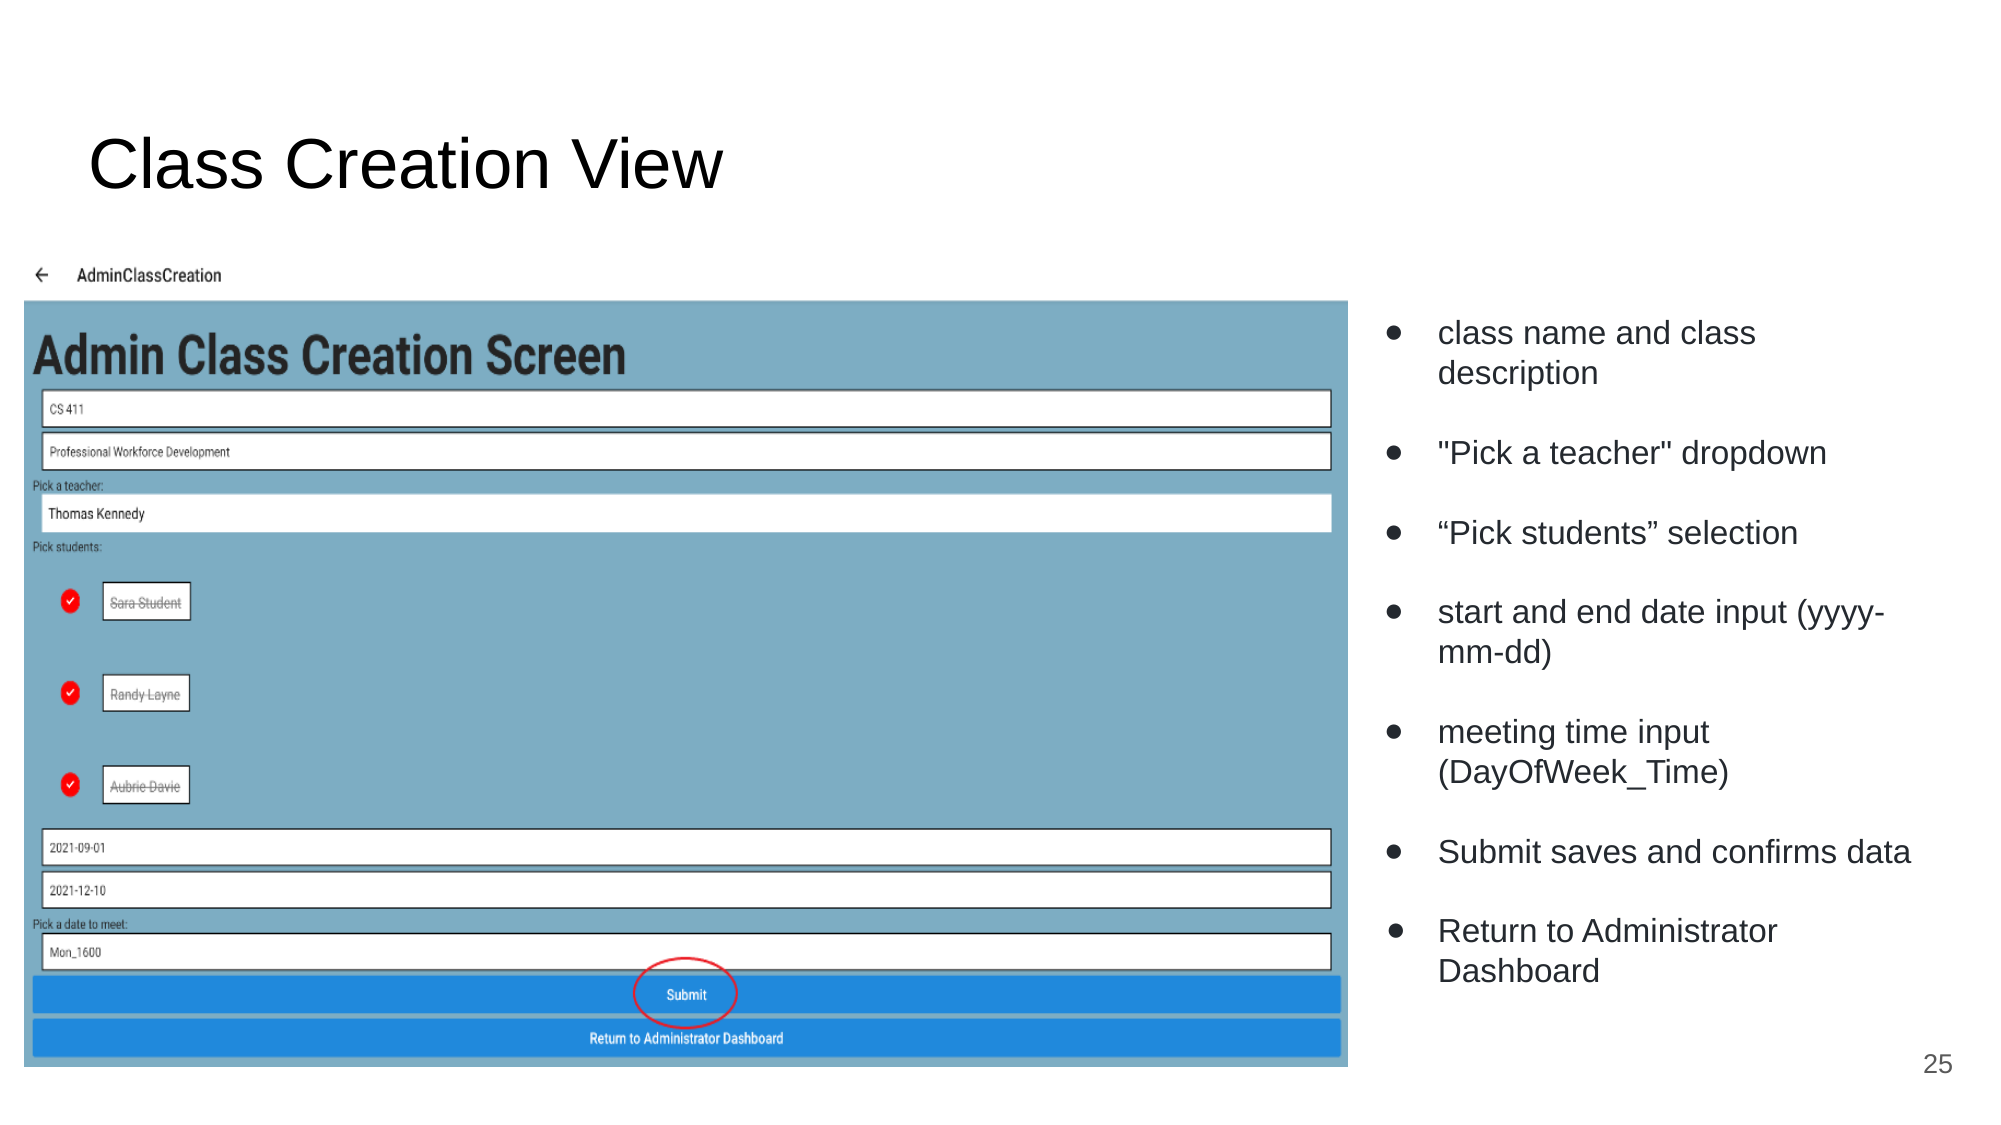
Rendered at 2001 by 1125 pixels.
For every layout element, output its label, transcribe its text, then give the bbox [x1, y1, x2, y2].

text_box class name and class description "Pick a teacher" dropdown “Pick students” selection start and end date input (yyyy-mm-dd) meeting time input (DayOfWeek_Time) Submit saves and confirms data Return to Administrator Dashboard [1353, 296, 1932, 1067]
slide_number ‹#› [1853, 1019, 1974, 1106]
picture [24, 247, 1349, 1068]
title Class Creation View [68, 97, 1932, 223]
